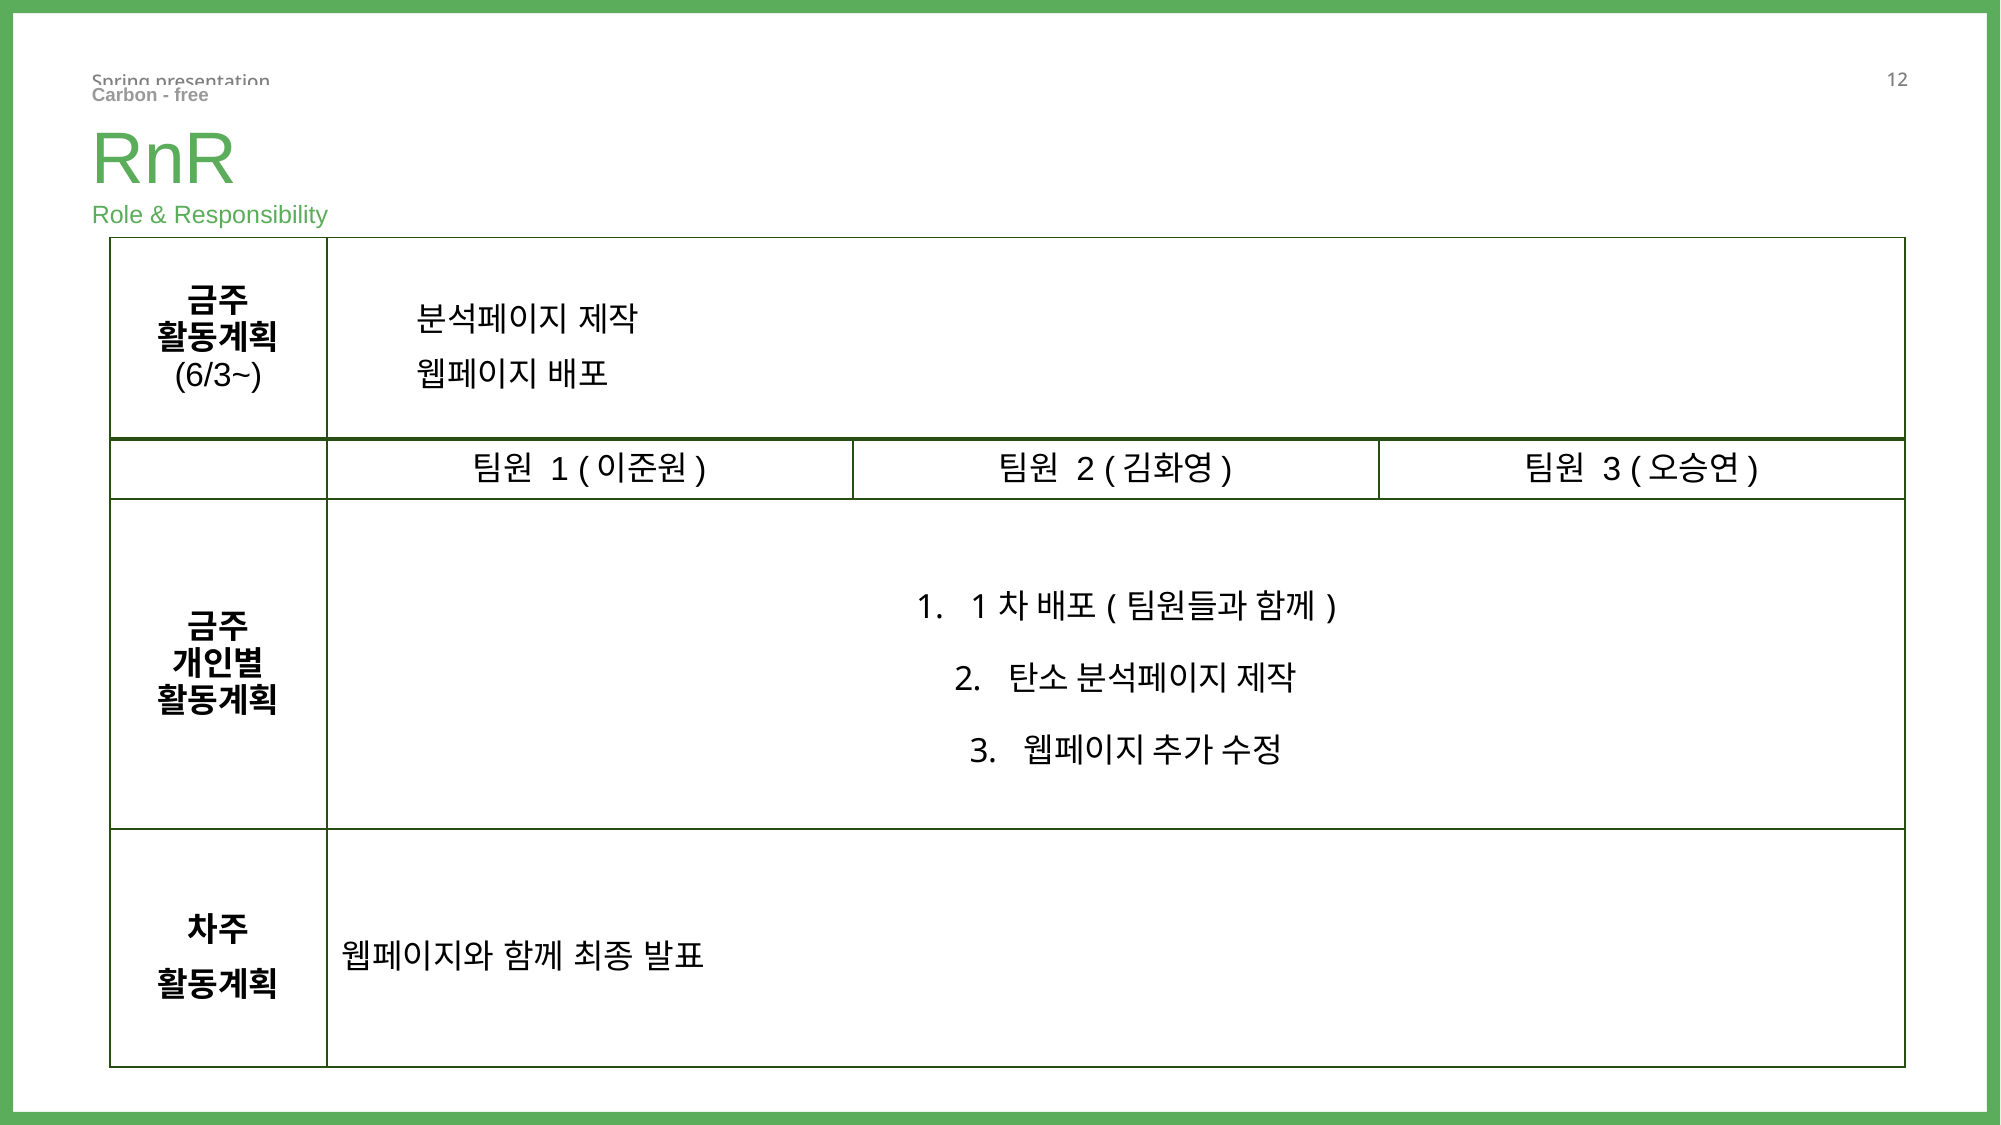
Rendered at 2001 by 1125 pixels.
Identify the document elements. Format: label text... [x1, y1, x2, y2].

table_cell [111, 441, 326, 498]
table_cell 팀원 2 (김화영) [854, 441, 1378, 498]
table_cell 금주 개인별 활동계획 [111, 500, 326, 828]
table_header 금주 활동계획 (6/3~) [111, 238, 326, 437]
table_header 분석페이지 제작 웹페이지 배포 [328, 238, 1904, 437]
table_cell 팀원 1 (이준원) [328, 441, 852, 498]
table_cell 1차 배포(팀원들과 함께) 탄소 분석페이지 제작 웹페이지 추가 수정 [328, 500, 1904, 828]
table_cell 웹페이지와 함께 최종 발표 [328, 830, 1904, 1066]
text_box Carbon - free ㅤ ㅤ [91, 71, 300, 174]
table_cell 팀원 3 (오승연) [1380, 441, 1904, 498]
text_box RnR Role & Responsibility [91, 110, 699, 229]
table_cell 차주 활동계획 [111, 830, 326, 1066]
